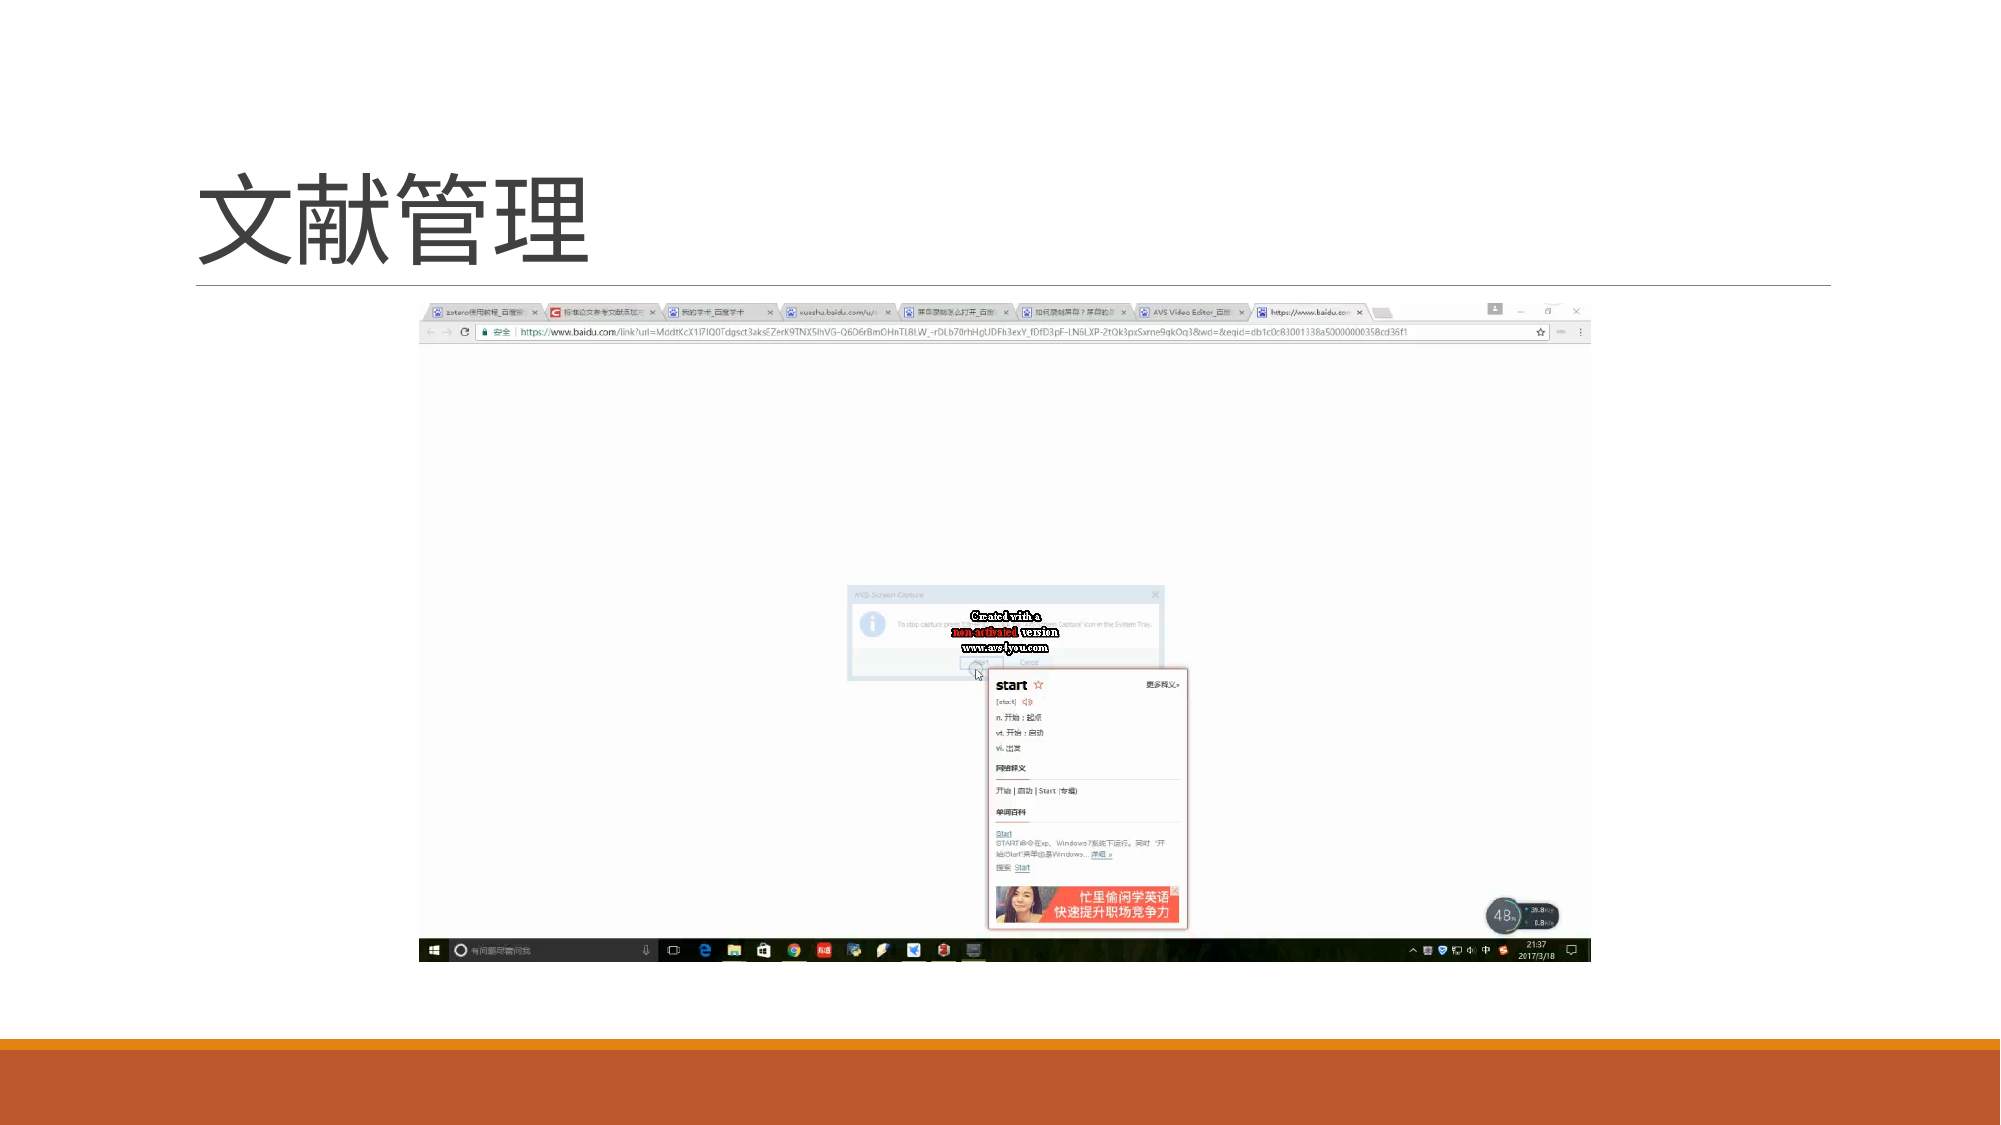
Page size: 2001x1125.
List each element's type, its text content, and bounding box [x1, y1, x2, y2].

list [417, 302, 1592, 964]
title 文献管理 [180, 47, 1830, 285]
